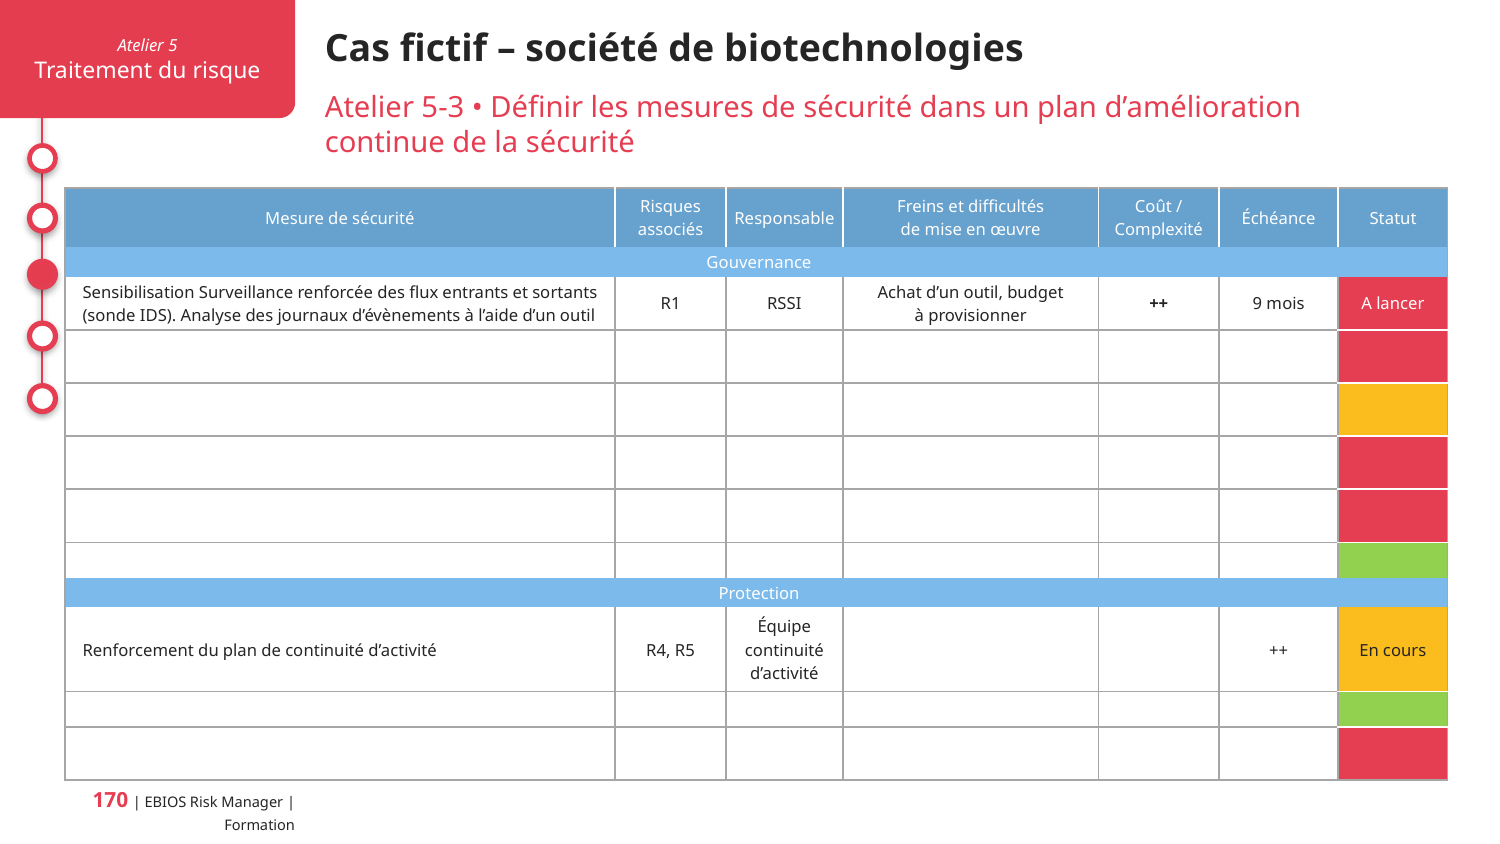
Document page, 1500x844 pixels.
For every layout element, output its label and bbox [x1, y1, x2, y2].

table_cell [66, 543, 1447, 691]
table_cell [727, 692, 842, 726]
table_cell [66, 331, 614, 382]
table_cell [727, 331, 842, 382]
table_header [1339, 189, 1447, 247]
table_cell [1099, 728, 1218, 779]
table_cell [844, 437, 1098, 488]
table_cell [1220, 728, 1337, 779]
table_cell [1339, 437, 1447, 488]
table_header [66, 189, 614, 247]
table_cell [1220, 692, 1337, 726]
table_cell [1099, 384, 1218, 435]
table_cell [616, 692, 725, 726]
table_cell [1099, 490, 1218, 542]
table_cell [1339, 692, 1447, 726]
table_cell [66, 490, 614, 542]
table_cell [1339, 331, 1447, 382]
table_cell [1220, 384, 1337, 435]
table_cell [616, 437, 725, 488]
table_cell [1099, 692, 1218, 726]
table_cell [616, 490, 725, 542]
table_cell [66, 728, 614, 779]
table_cell [66, 437, 614, 488]
text_box [324, 23, 1447, 69]
table_cell [844, 490, 1098, 542]
table_cell [727, 728, 842, 779]
table_cell [616, 728, 725, 779]
table_cell [727, 437, 842, 488]
table_cell [66, 384, 614, 435]
table_cell [727, 384, 842, 435]
table_header [616, 194, 725, 247]
table_cell [616, 331, 725, 382]
table_header [1099, 194, 1218, 247]
table_cell [1339, 490, 1447, 542]
table_cell [1220, 331, 1337, 382]
table_cell [66, 692, 614, 726]
table_cell [1339, 728, 1447, 779]
table_cell [1099, 437, 1218, 488]
table_cell [1099, 331, 1218, 382]
table_cell [66, 247, 1447, 329]
table_cell [1220, 490, 1337, 542]
table_cell [616, 384, 725, 435]
table_header [1220, 194, 1337, 247]
table_cell [844, 728, 1098, 779]
table_header [727, 194, 842, 247]
table_cell [844, 384, 1098, 435]
table_cell [1220, 437, 1337, 488]
table_header [844, 194, 1098, 247]
table_cell [844, 692, 1098, 726]
table_cell [1339, 384, 1447, 435]
text_box [324, 88, 1381, 194]
table_cell [727, 490, 842, 542]
table_cell [844, 331, 1098, 382]
